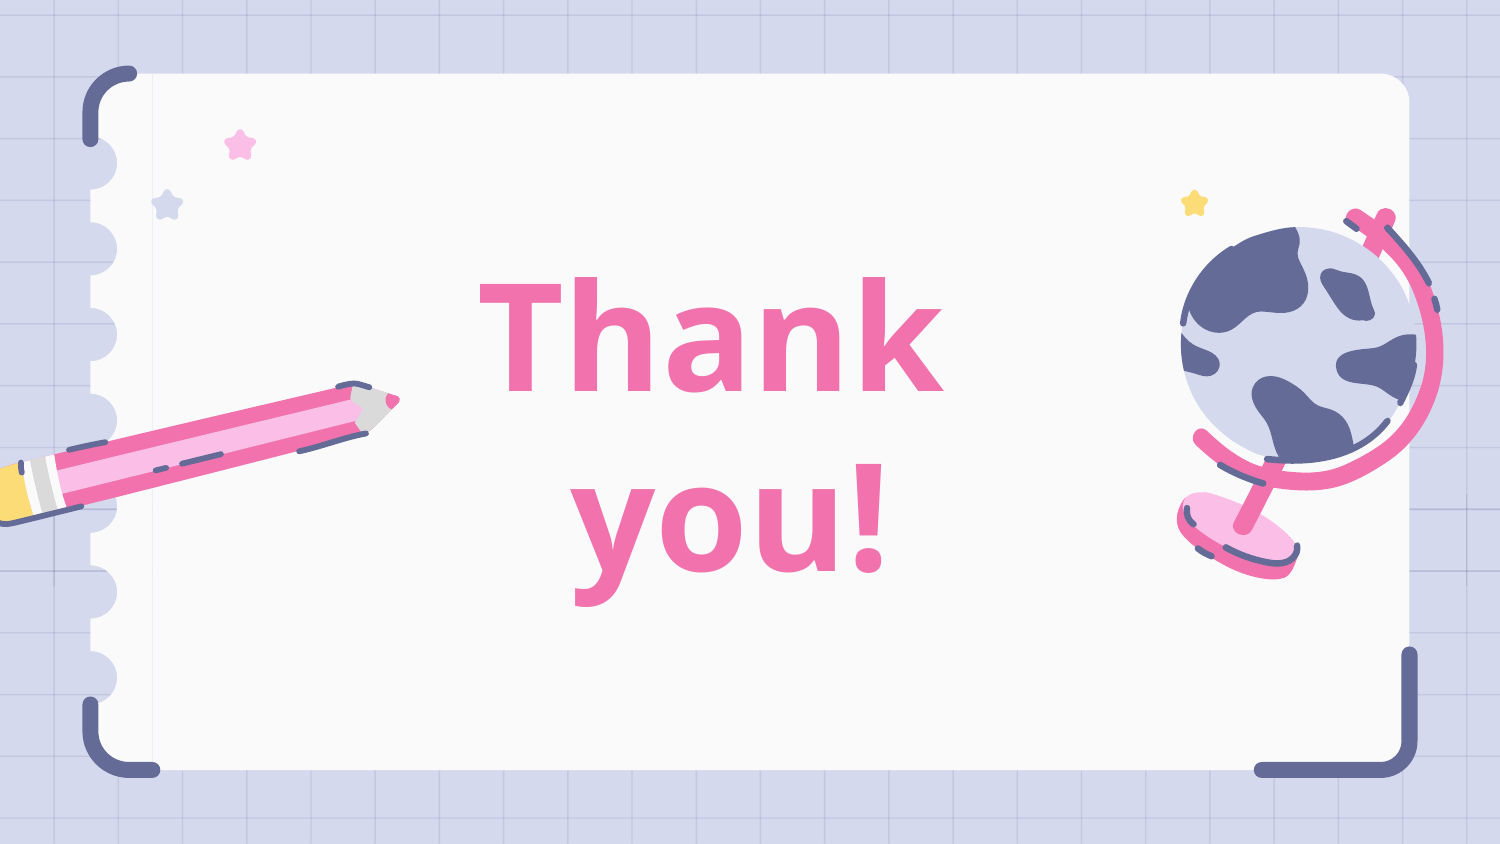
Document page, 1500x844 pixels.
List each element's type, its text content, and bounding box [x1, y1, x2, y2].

text_box [151, 189, 183, 220]
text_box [1173, 207, 1448, 580]
text_box [1180, 189, 1209, 207]
text_box [224, 129, 256, 160]
text_box Thank you! [402, 234, 1110, 609]
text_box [0, 226, 402, 670]
